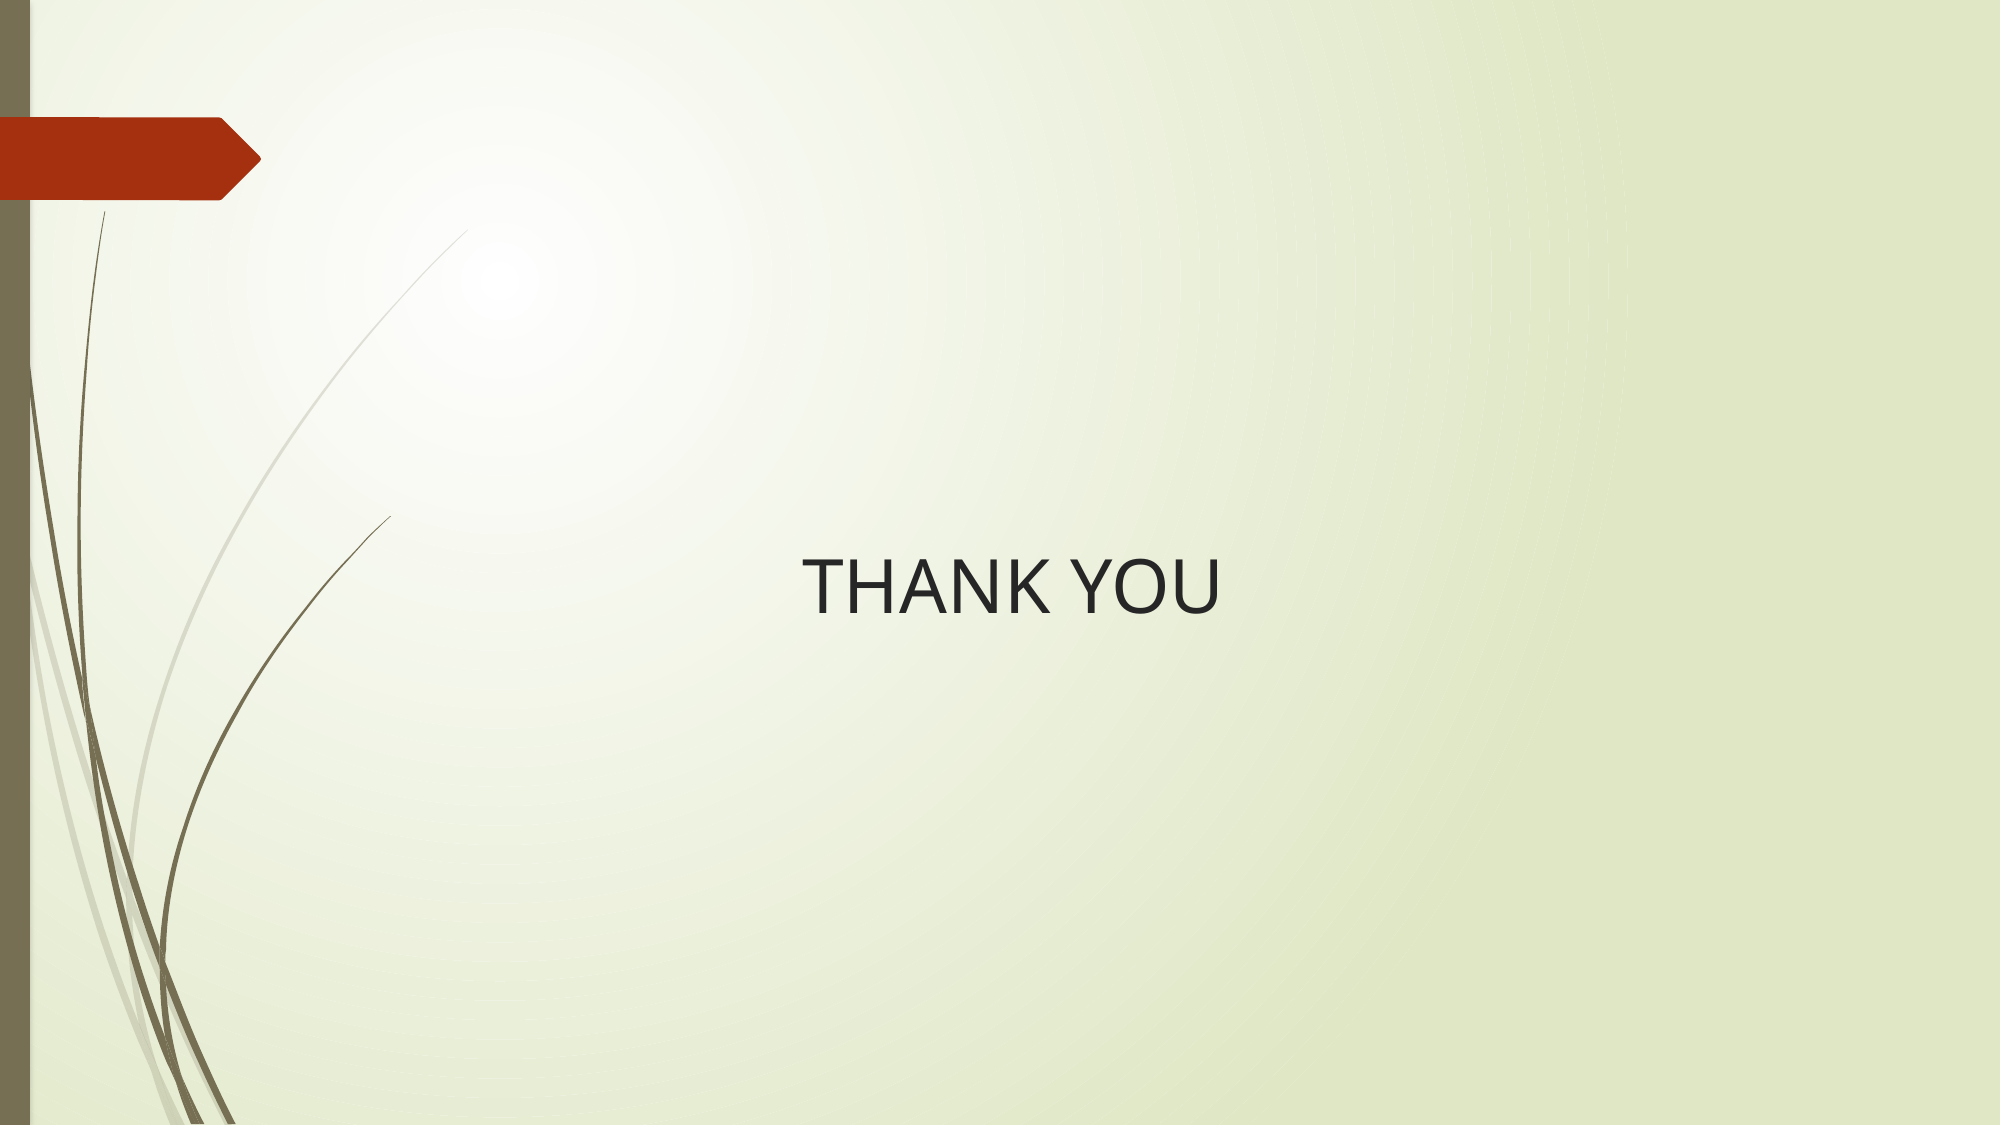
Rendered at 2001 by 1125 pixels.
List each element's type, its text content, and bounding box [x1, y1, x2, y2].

title THANK YOU [755, 531, 1271, 742]
